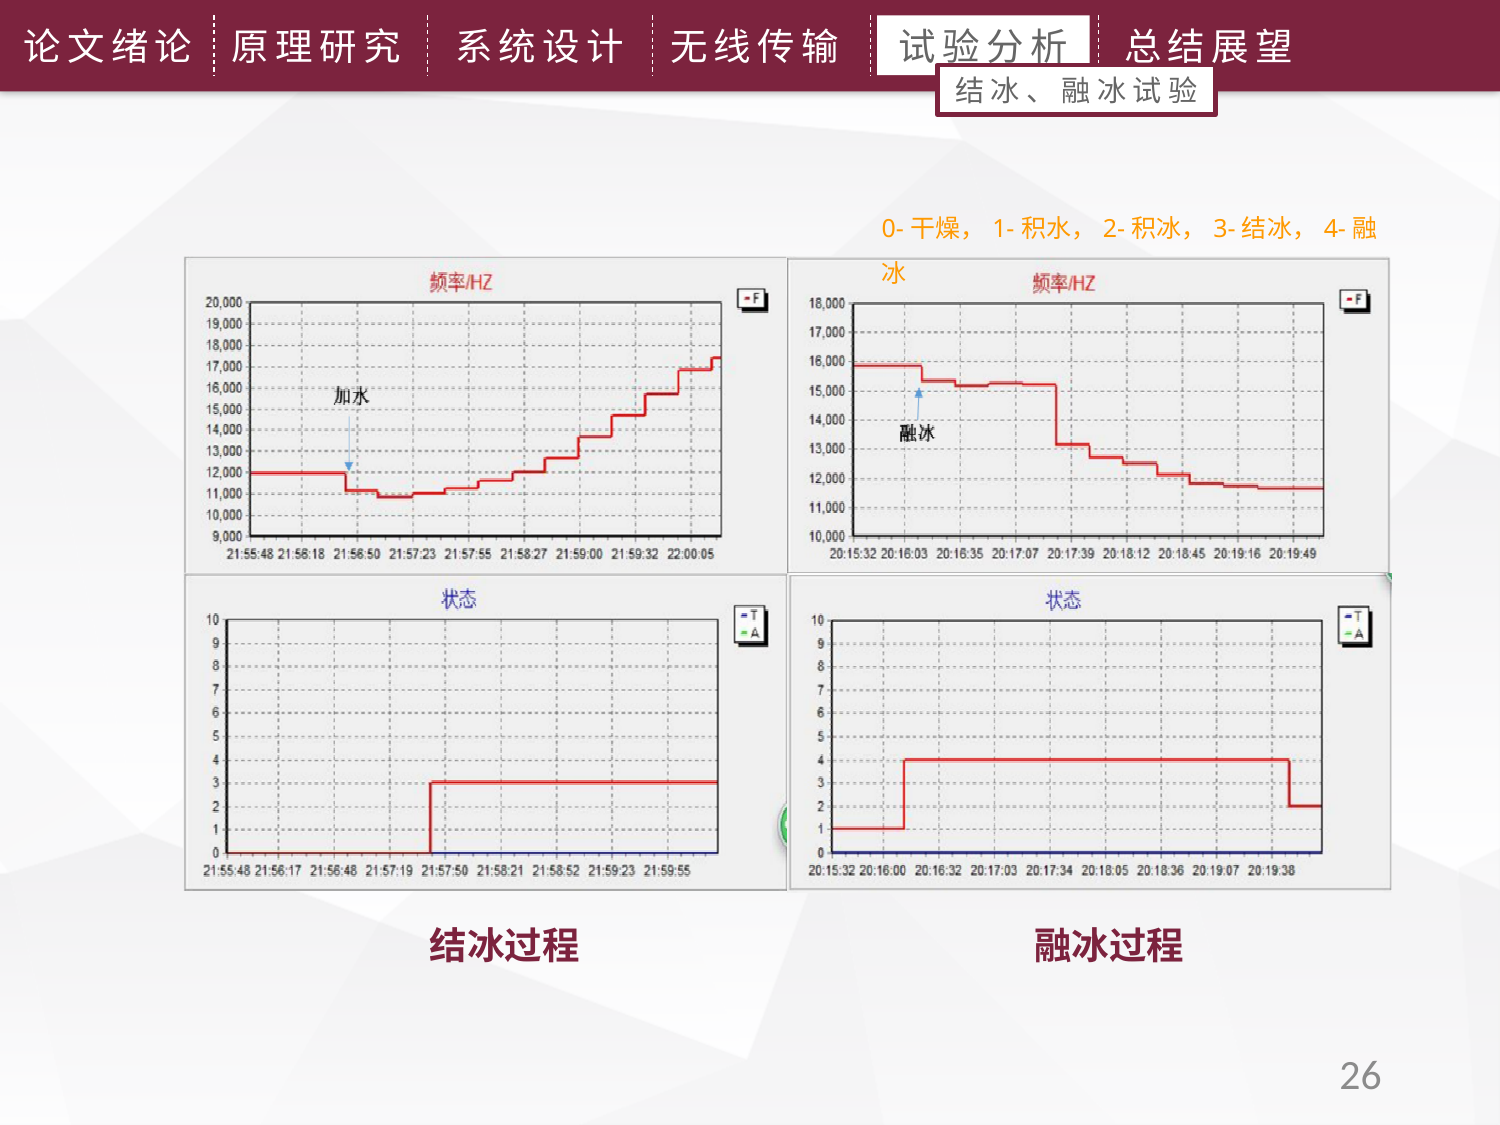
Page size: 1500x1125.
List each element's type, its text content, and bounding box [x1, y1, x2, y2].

text_box 总结展望 [1109, 15, 1322, 76]
text_box 融冰过程 [1003, 893, 1216, 975]
text_box 0-干燥，1-积水，2-积冰，3-结冰，4-融冰 [866, 190, 1392, 256]
text_box 结冰、融冰试验 [937, 65, 1216, 115]
text_box 结冰过程 [399, 892, 611, 975]
picture [0, 92, 1500, 1125]
text_box 无线传输 [655, 15, 868, 76]
text_box 论文绪论 [8, 15, 213, 76]
text_box 试验分析 [877, 15, 1090, 76]
text_box 原理研究 [217, 15, 427, 76]
slide_number 26 [1059, 1042, 1397, 1103]
text_box 系统设计 [440, 15, 652, 76]
text_box [0, 0, 1500, 92]
